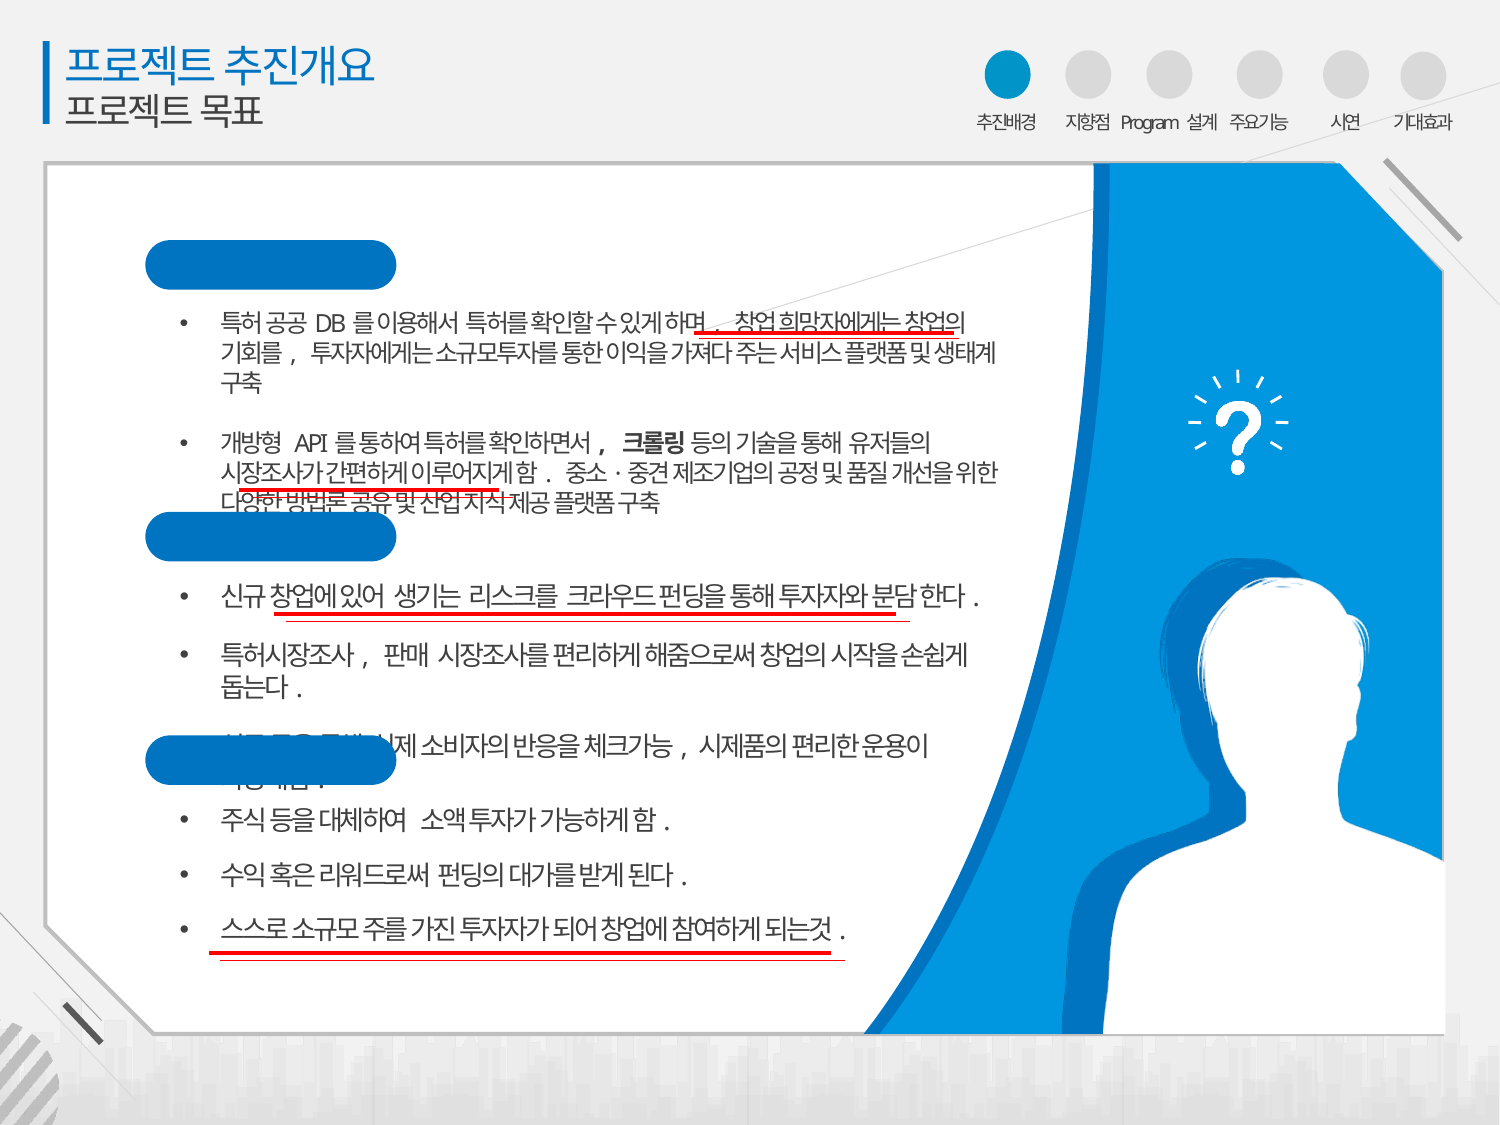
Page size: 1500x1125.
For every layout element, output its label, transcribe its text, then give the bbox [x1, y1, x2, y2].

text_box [1188, 369, 1289, 453]
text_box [145, 734, 864, 955]
text_box [861, 745, 1025, 1036]
text_box [1031, 162, 1108, 725]
picture [0, 989, 1499, 1125]
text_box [145, 511, 1031, 745]
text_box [1215, 50, 1304, 142]
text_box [145, 239, 1031, 498]
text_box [962, 50, 1052, 142]
picture [1232, 461, 1244, 474]
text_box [42, 30, 390, 142]
text_box [877, 618, 1443, 1036]
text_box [1379, 51, 1468, 142]
picture [1216, 402, 1261, 455]
text_box 지향점 [1052, 103, 1109, 141]
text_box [1309, 50, 1376, 142]
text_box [1109, 50, 1215, 142]
text_box [1074, 162, 1443, 557]
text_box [1056, 50, 1109, 99]
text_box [1061, 557, 1446, 1034]
